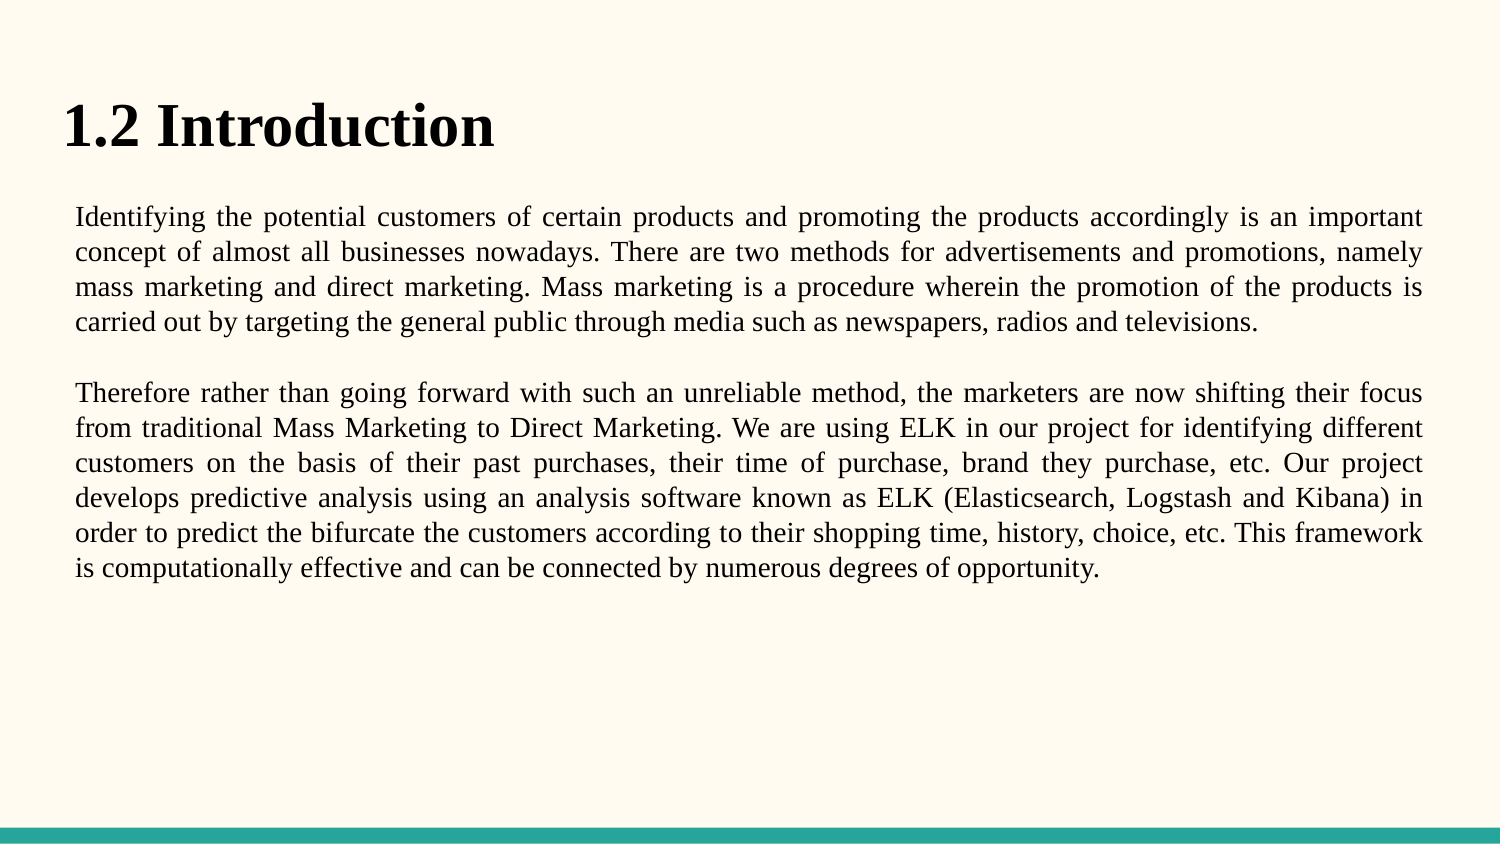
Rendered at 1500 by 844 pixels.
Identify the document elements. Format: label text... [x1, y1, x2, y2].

list Identifying the potential customers of certain products and promoting the products accordingly is an important concept of almost all businesses nowadays. There are two methods for advertisements and promotions, namely mass marketing and direct marketing. Mass marketing is a procedure wherein the promotion of the products is carried out by targeting the general public through media such as newspapers, radios and televisions. Therefore rather than going forward with such an unreliable method, the marketers are now shifting their focus from traditional Mass Marketing to Direct Marketing. We are using ELK in our project for identifying different customers on the basis of their past purchases, their time of purchase, brand they purchase, etc. Our project develops predictive analysis using an analysis software known as ELK (Elasticsearch, Logstash and Kibana) in order to predict the bifurcate the customers according to their shopping time, history, choice, etc. This framework is computationally effective and can be connected by numerous degrees of opportunity. [75, 197, 1425, 687]
title 1.2 Introduction [62, 59, 1407, 185]
